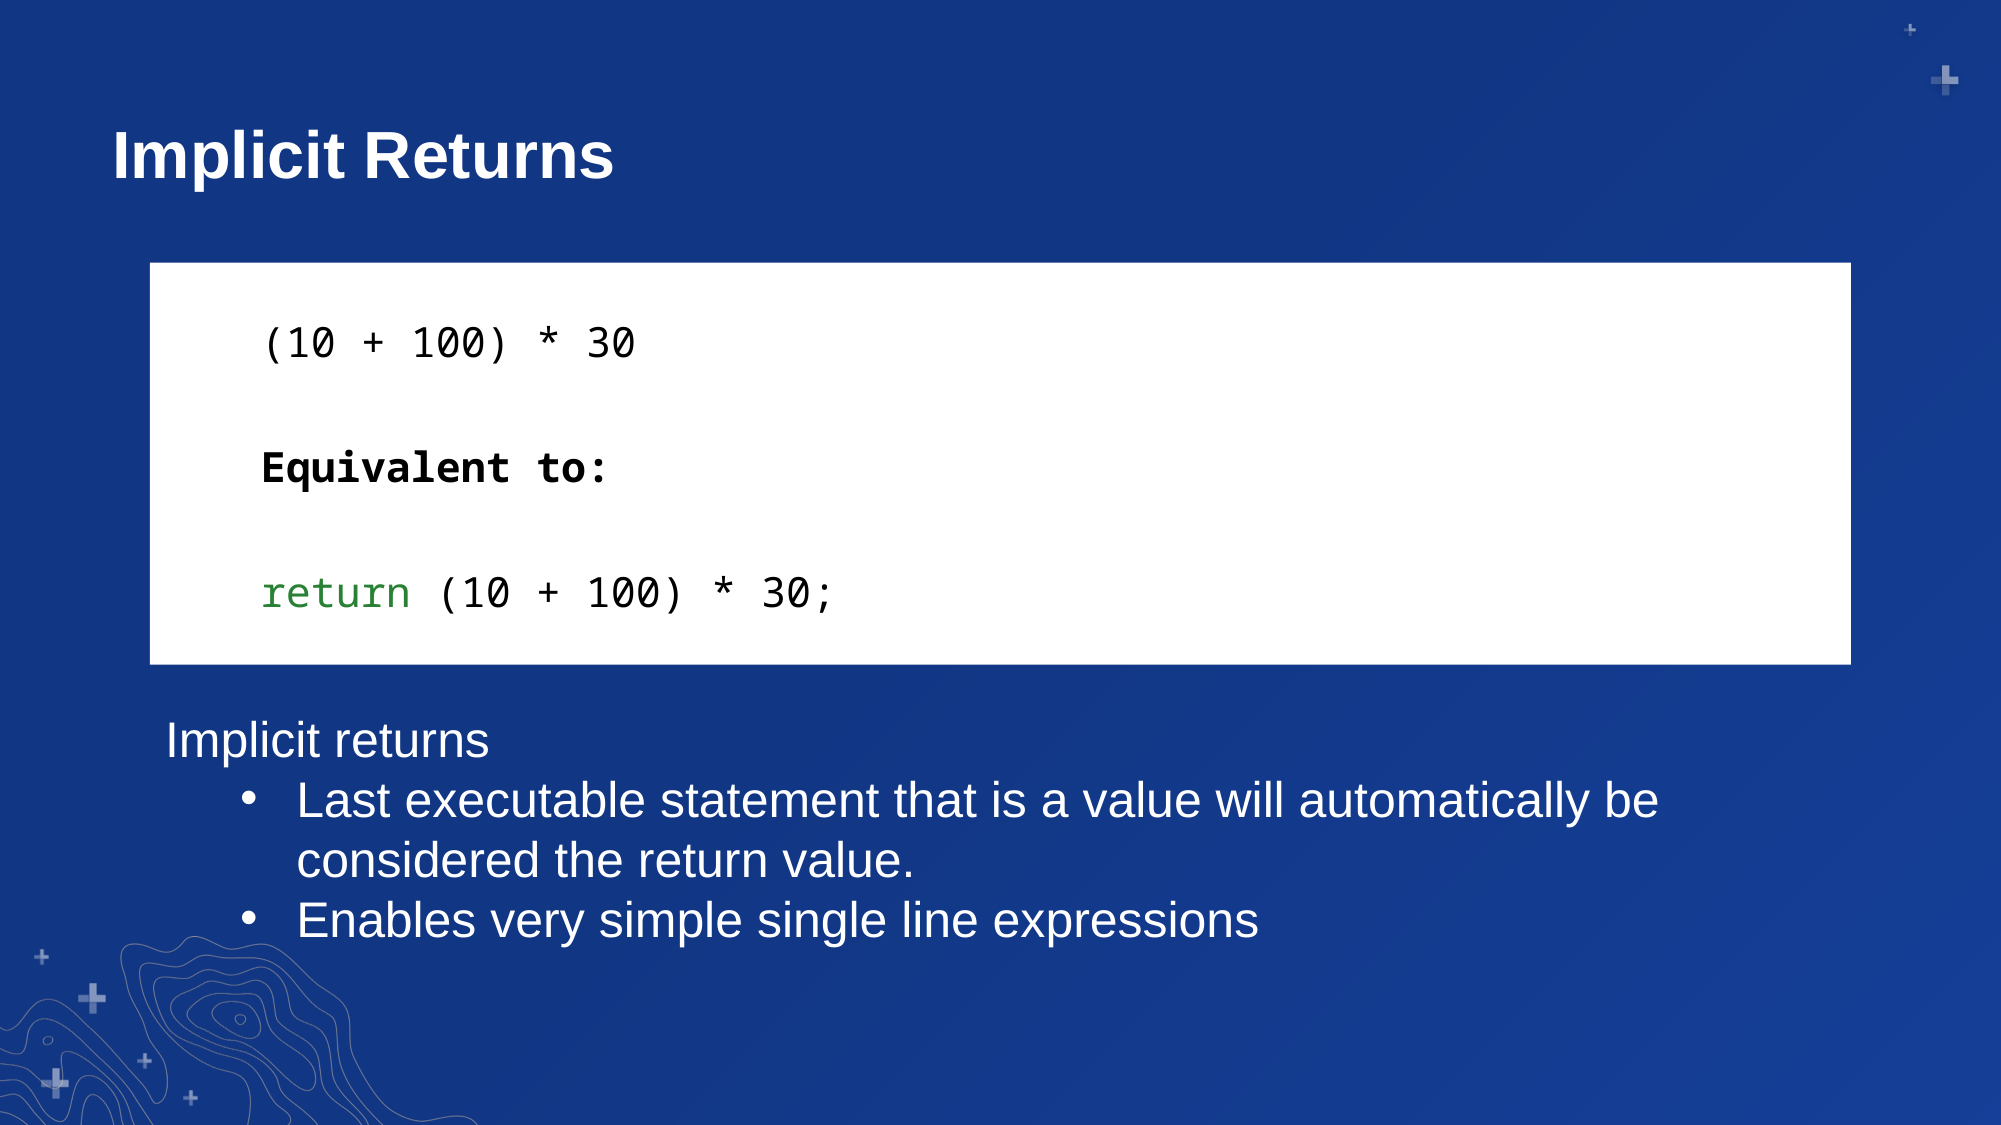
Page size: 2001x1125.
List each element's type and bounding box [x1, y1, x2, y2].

text_box [0, 0, 2000, 1125]
